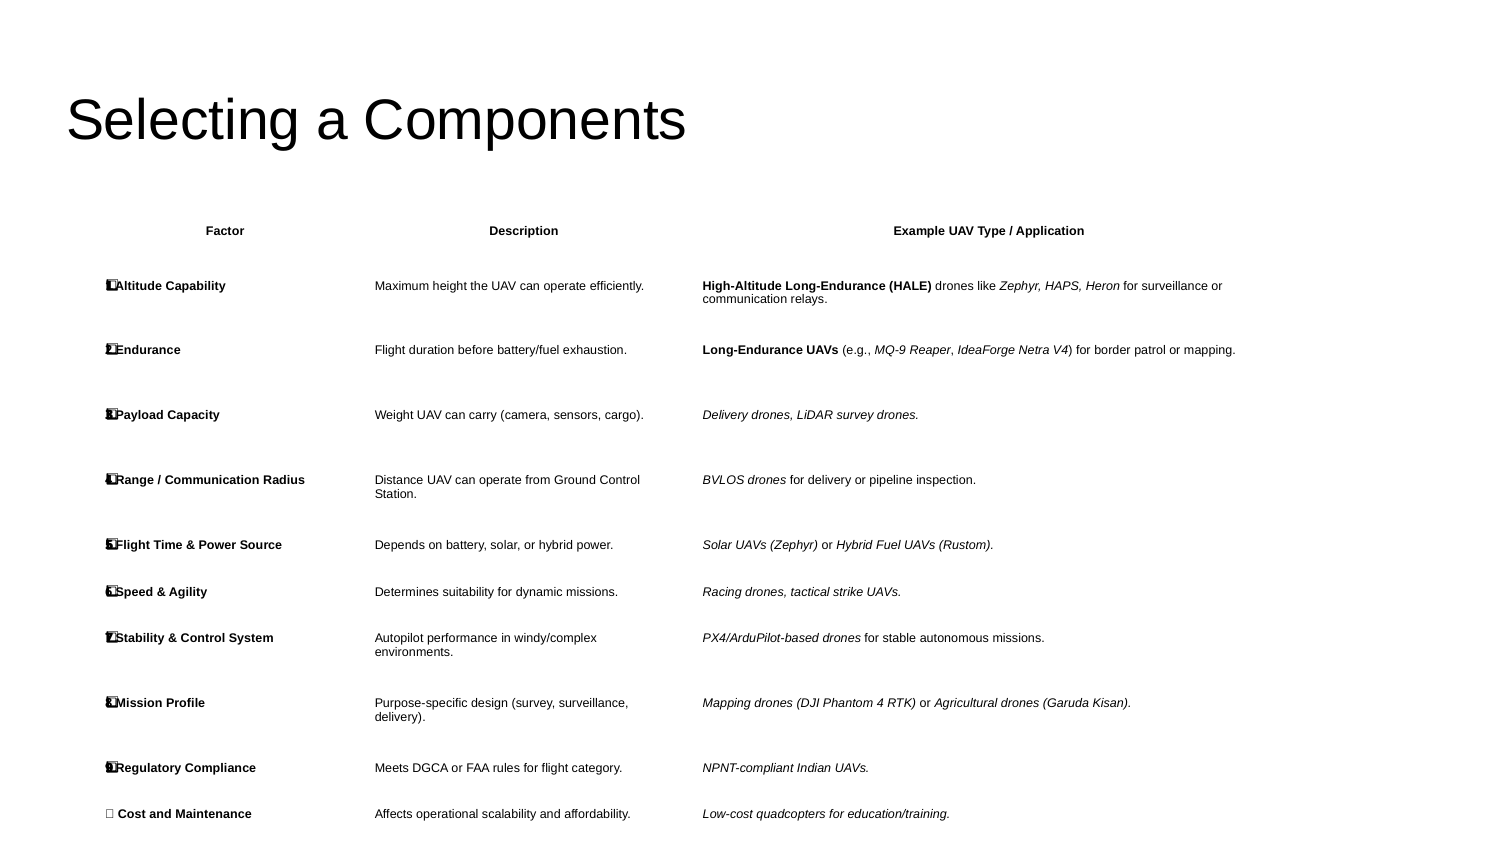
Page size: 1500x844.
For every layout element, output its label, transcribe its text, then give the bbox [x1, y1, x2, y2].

table_cell 4️⃣ Range / Communication Radius [90, 459, 360, 524]
table_cell High-Altitude Long-Endurance (HALE) drones like Zephyr, HAPS, Heron for surveillance or communication relays. [688, 264, 1291, 329]
table_cell 8️⃣ Mission Profile [90, 681, 360, 746]
table_cell 3️⃣ Payload Capacity [90, 394, 360, 459]
table_cell Distance UAV can operate from Ground Control Station. [360, 459, 688, 524]
table_header Example UAV Type / Application [688, 207, 1291, 264]
table_header Factor [90, 207, 360, 264]
table_cell 6️⃣ Speed & Agility [90, 570, 360, 616]
table_cell 🔟 Cost and Maintenance [90, 792, 360, 844]
table_cell BVLOS drones for delivery or pipeline inspection. [688, 459, 1291, 524]
table_cell 9️⃣ Regulatory Compliance [90, 746, 360, 792]
table_cell Maximum height the UAV can operate efficiently. [360, 264, 688, 329]
table_cell Delivery drones, LiDAR survey drones. [688, 394, 1291, 459]
table_header Description [360, 207, 688, 264]
table_cell Determines suitability for dynamic missions. [360, 570, 688, 616]
table_cell 1️⃣ Altitude Capability [90, 264, 360, 329]
table_cell PX4/ArduPilot-based drones for stable autonomous missions. [688, 616, 1291, 681]
table_cell Flight duration before battery/fuel exhaustion. [360, 329, 688, 394]
table_cell Autopilot performance in windy/complex environments. [360, 616, 688, 681]
table_cell Long-Endurance UAVs (e.g., MQ-9 Reaper, IdeaForge Netra V4) for border patrol or mapping. [688, 329, 1291, 394]
table_cell Affects operational scalability and affordability. [360, 792, 688, 844]
table_cell Racing drones, tactical strike UAVs. [688, 570, 1291, 616]
table_cell 5️⃣ Flight Time & Power Source [90, 524, 360, 570]
table_cell Low-cost quadcopters for education/training. [688, 792, 1291, 844]
table_cell Purpose-specific design (survey, surveillance, delivery). [360, 681, 688, 746]
table_cell NPNT-compliant Indian UAVs. [688, 746, 1291, 792]
table_cell 2️⃣ Endurance [90, 329, 360, 394]
table_cell Mapping drones (DJI Phantom 4 RTK) or Agricultural drones (Garuda Kisan). [688, 681, 1291, 746]
table_cell 7️⃣ Stability & Control System [90, 616, 360, 681]
table_cell Solar UAVs (Zephyr) or Hybrid Fuel UAVs (Rustom). [688, 524, 1291, 570]
table_cell Depends on battery, solar, or hybrid power. [360, 524, 688, 570]
table_cell Meets DGCA or FAA rules for flight category. [360, 746, 688, 792]
table_cell Weight UAV can carry (camera, sensors, cargo). [360, 394, 688, 459]
title Selecting a Components [51, 72, 1449, 167]
